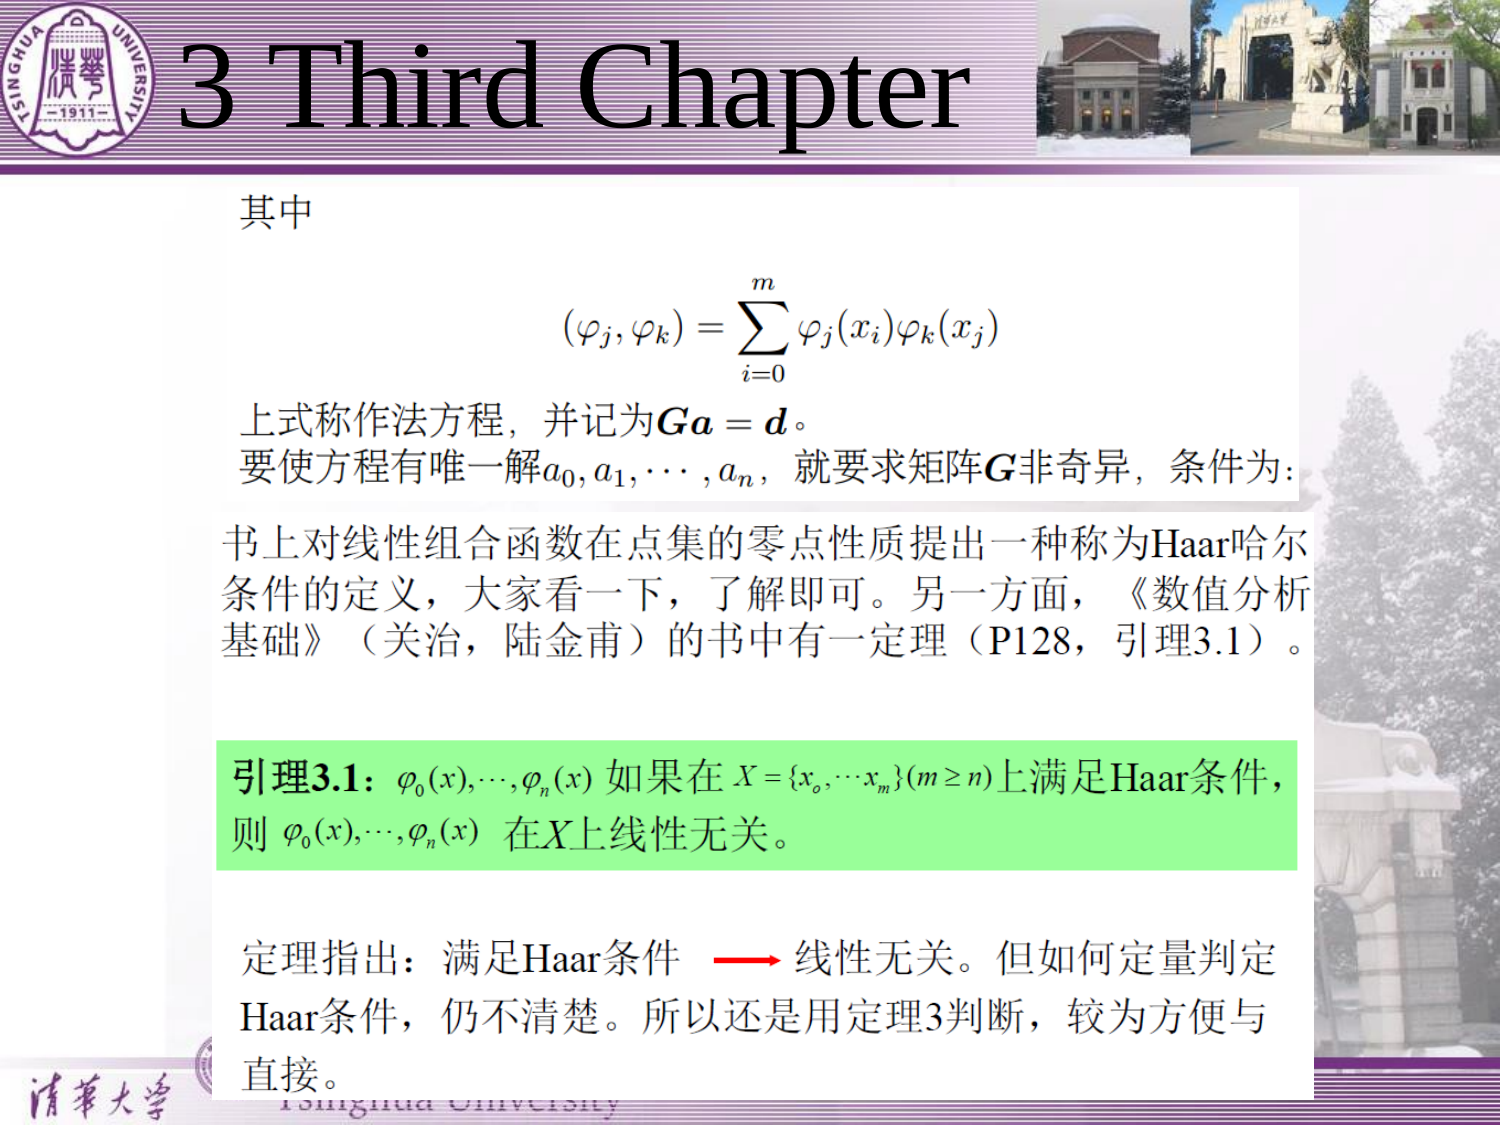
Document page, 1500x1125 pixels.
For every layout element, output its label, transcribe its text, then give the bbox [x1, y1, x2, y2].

picture [0, 0, 1500, 1125]
title 3 Third Chapter [173, 2, 1353, 92]
